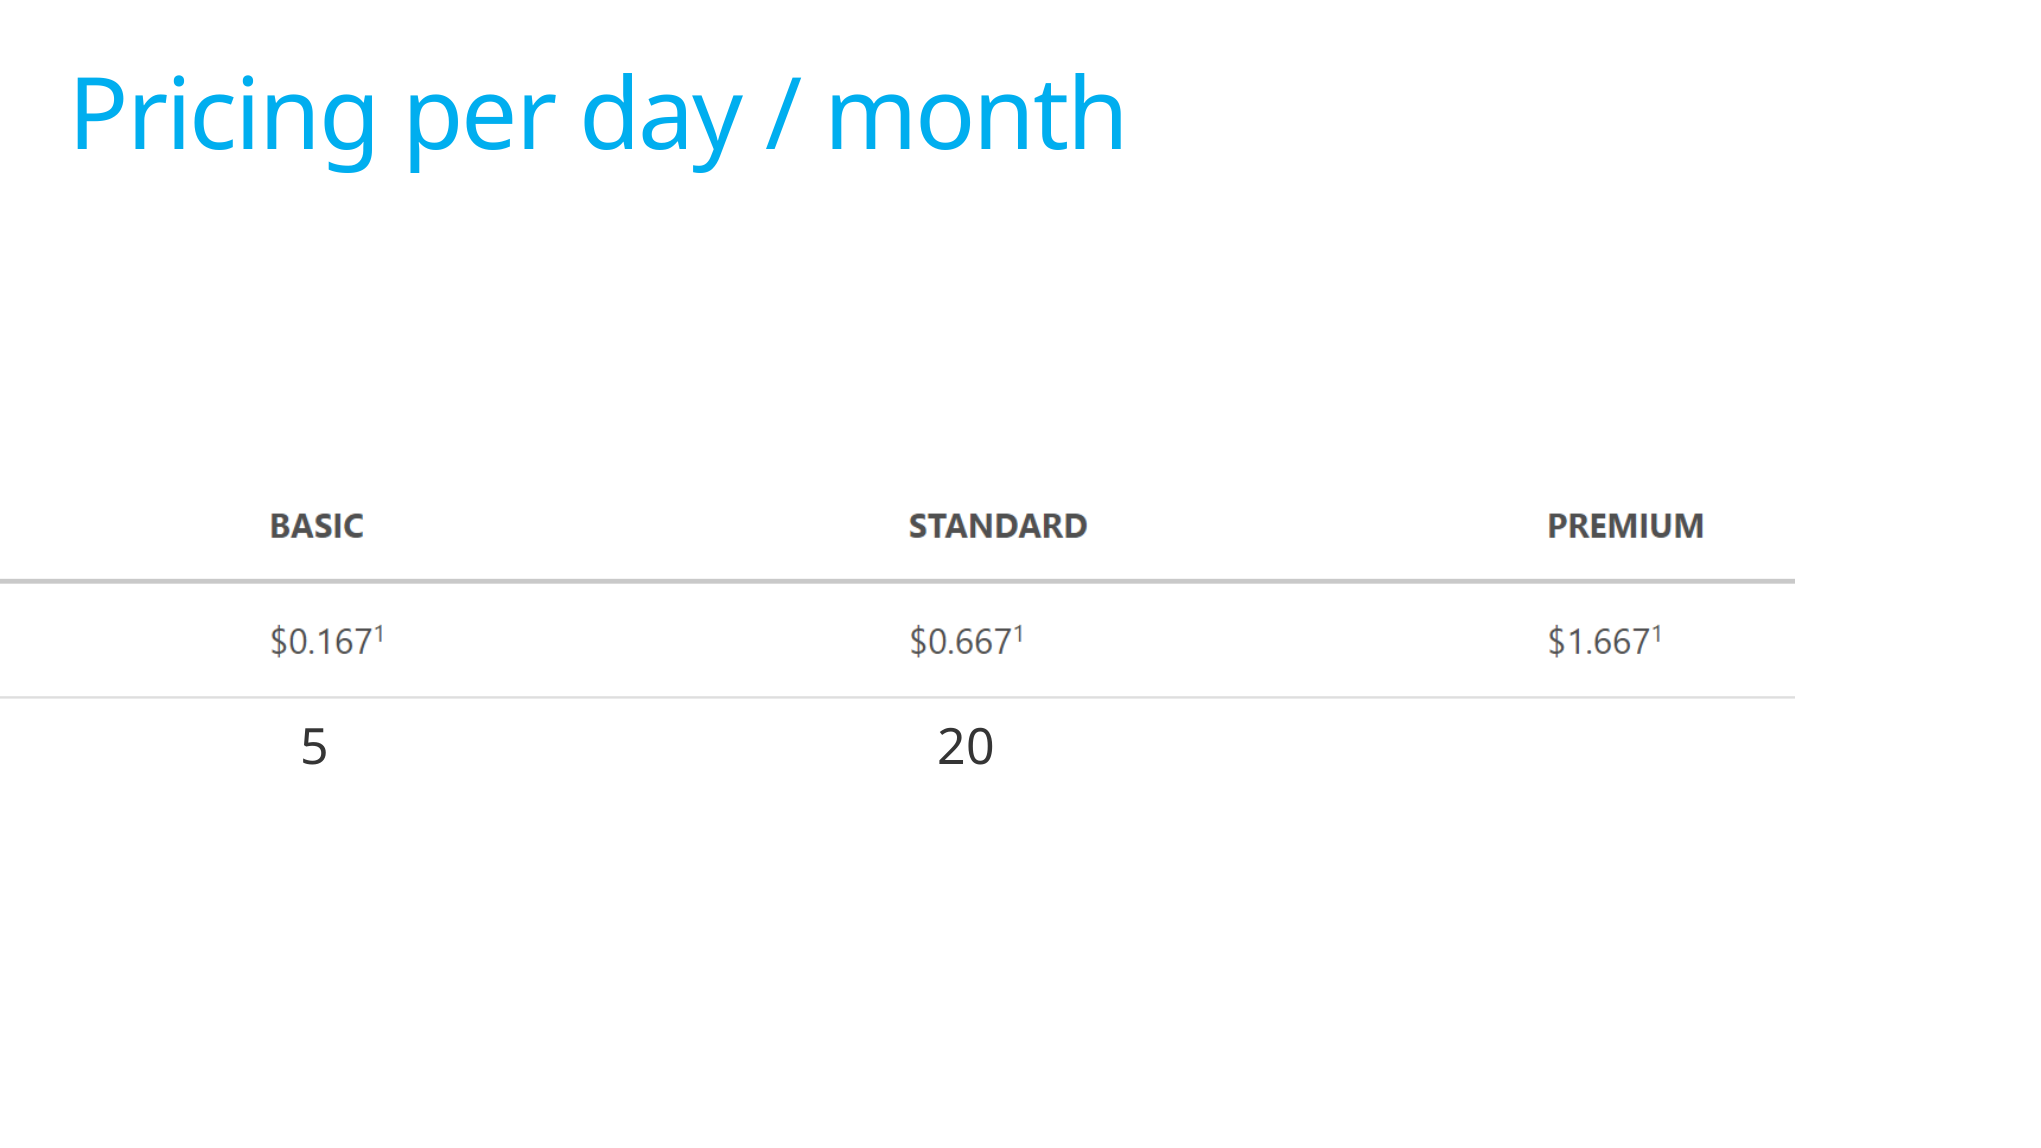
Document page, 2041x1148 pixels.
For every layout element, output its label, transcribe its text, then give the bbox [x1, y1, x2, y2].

title Pricing per day / month [45, 48, 1996, 199]
text_box 20 [907, 712, 1058, 800]
picture [0, 475, 1796, 712]
text_box 5 [270, 712, 345, 800]
